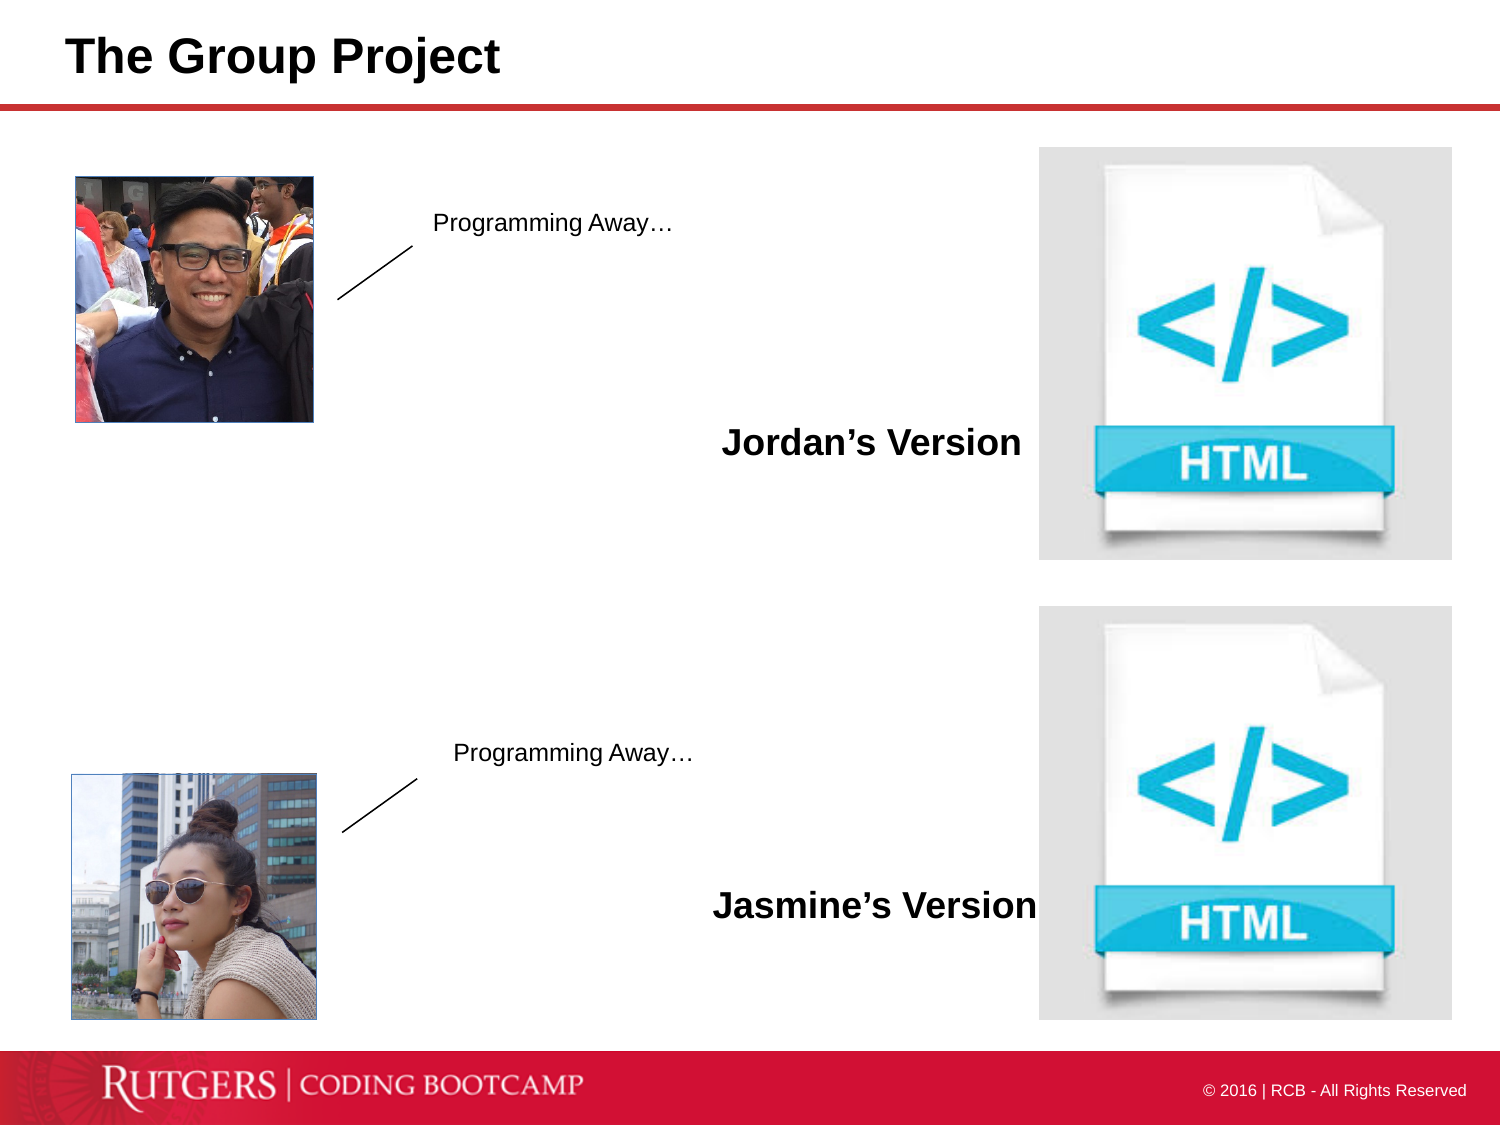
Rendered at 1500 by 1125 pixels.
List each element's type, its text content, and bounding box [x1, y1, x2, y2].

text_box Jordan’s Version [706, 410, 1033, 471]
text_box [337, 245, 413, 300]
text_box [648, 1049, 1500, 1125]
text_box Programming Away… [418, 198, 690, 244]
picture [1038, 606, 1452, 1020]
text_box © 2016 | RCB - All Rights Reserved [1024, 1072, 1483, 1108]
picture [0, 1051, 651, 1125]
text_box The Group Project [50, 16, 913, 91]
text_box [0, 0, 1500, 104]
picture [1038, 146, 1452, 560]
text_box Programming Away… [438, 728, 710, 774]
picture [74, 176, 314, 423]
picture [71, 773, 318, 1020]
text_box Jasmine’s Version [697, 873, 1033, 934]
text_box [341, 778, 418, 833]
